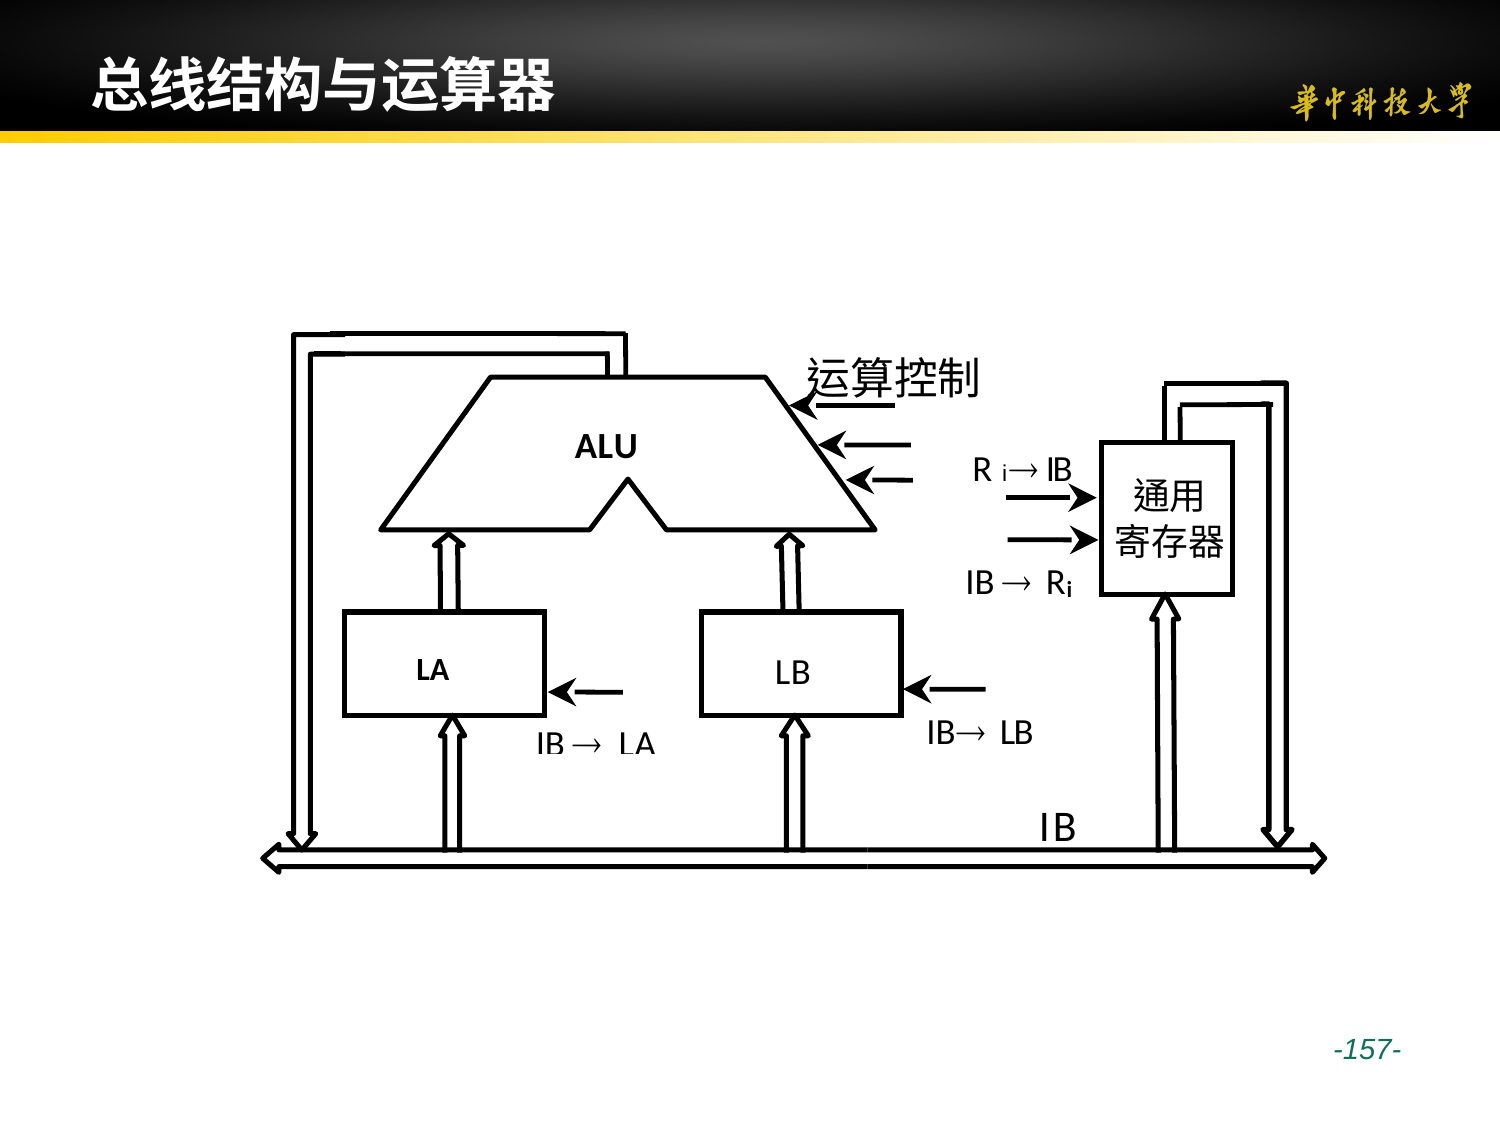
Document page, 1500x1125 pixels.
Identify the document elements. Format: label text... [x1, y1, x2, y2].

picture [0, 0, 1500, 131]
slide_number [1257, 1023, 1425, 1102]
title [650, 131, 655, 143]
picture [229, 266, 1329, 887]
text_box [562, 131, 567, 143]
text_box =1 [738, 131, 744, 143]
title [74, 34, 1426, 131]
